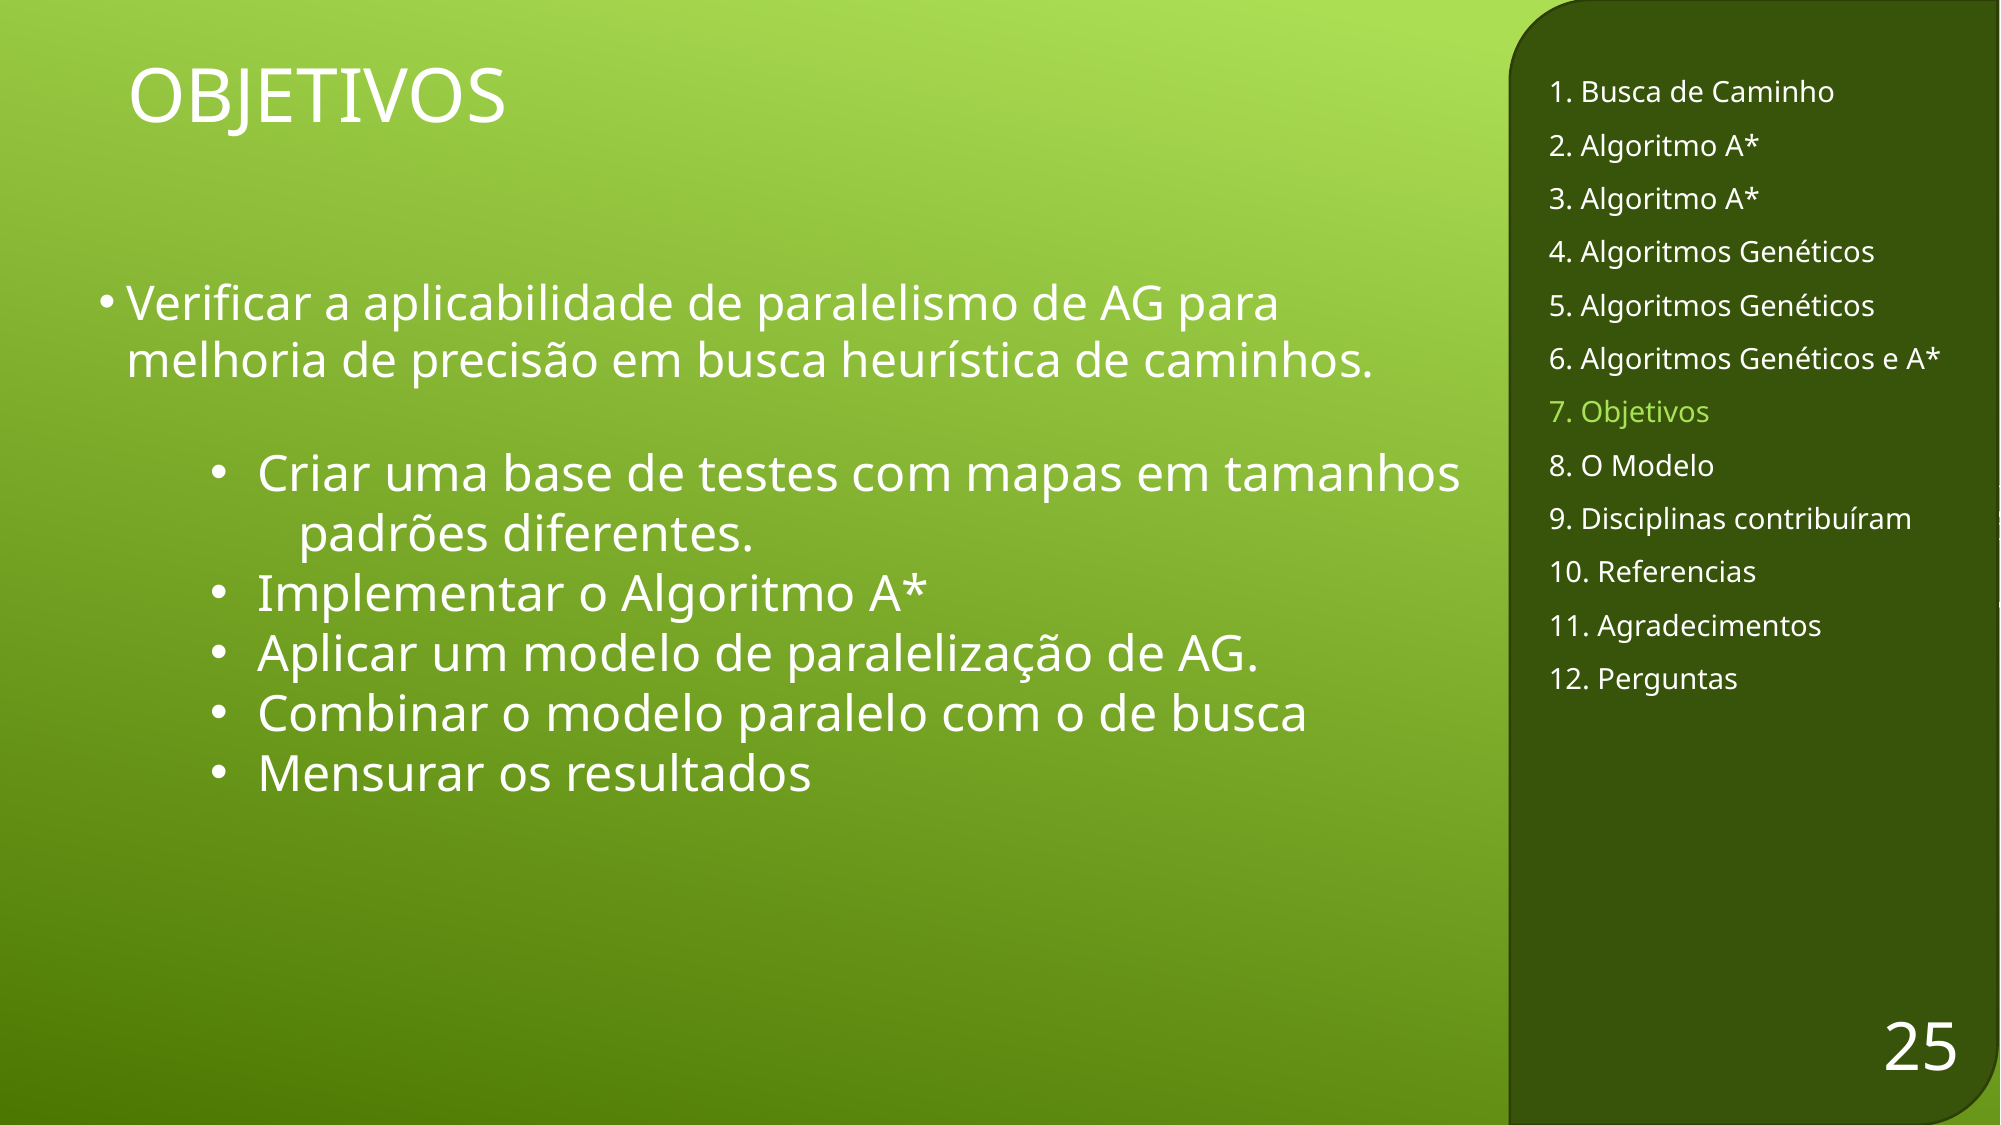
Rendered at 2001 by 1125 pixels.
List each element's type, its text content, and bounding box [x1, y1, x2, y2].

title Objetivos [112, 16, 1493, 145]
text_box Verificar a aplicabilidade de paralelismo de AG para melhoria de precisão em busca heurística de caminhos. [83, 265, 1478, 395]
text_box Criar uma base de testes com mapas em tamanhos padrões diferentes. Implementar o Algoritmo A* Aplicar um modelo de paralelização de AG. Combinar o modelo paralelo com o de busca Mensurar os resultados [195, 433, 1477, 809]
text_box 1. Busca de Caminho 2. Algoritmo A* 3. Algoritmo A* 4. Algoritmos Genéticos 5. Algoritmos Genéticos 6. Algoritmos Genéticos e A* 7. Objetivos 8. O Modelo 9. Disciplinas contribuíram 10. Referencias 11. Agradecimentos 12. Perguntas [1533, 66, 2000, 1103]
